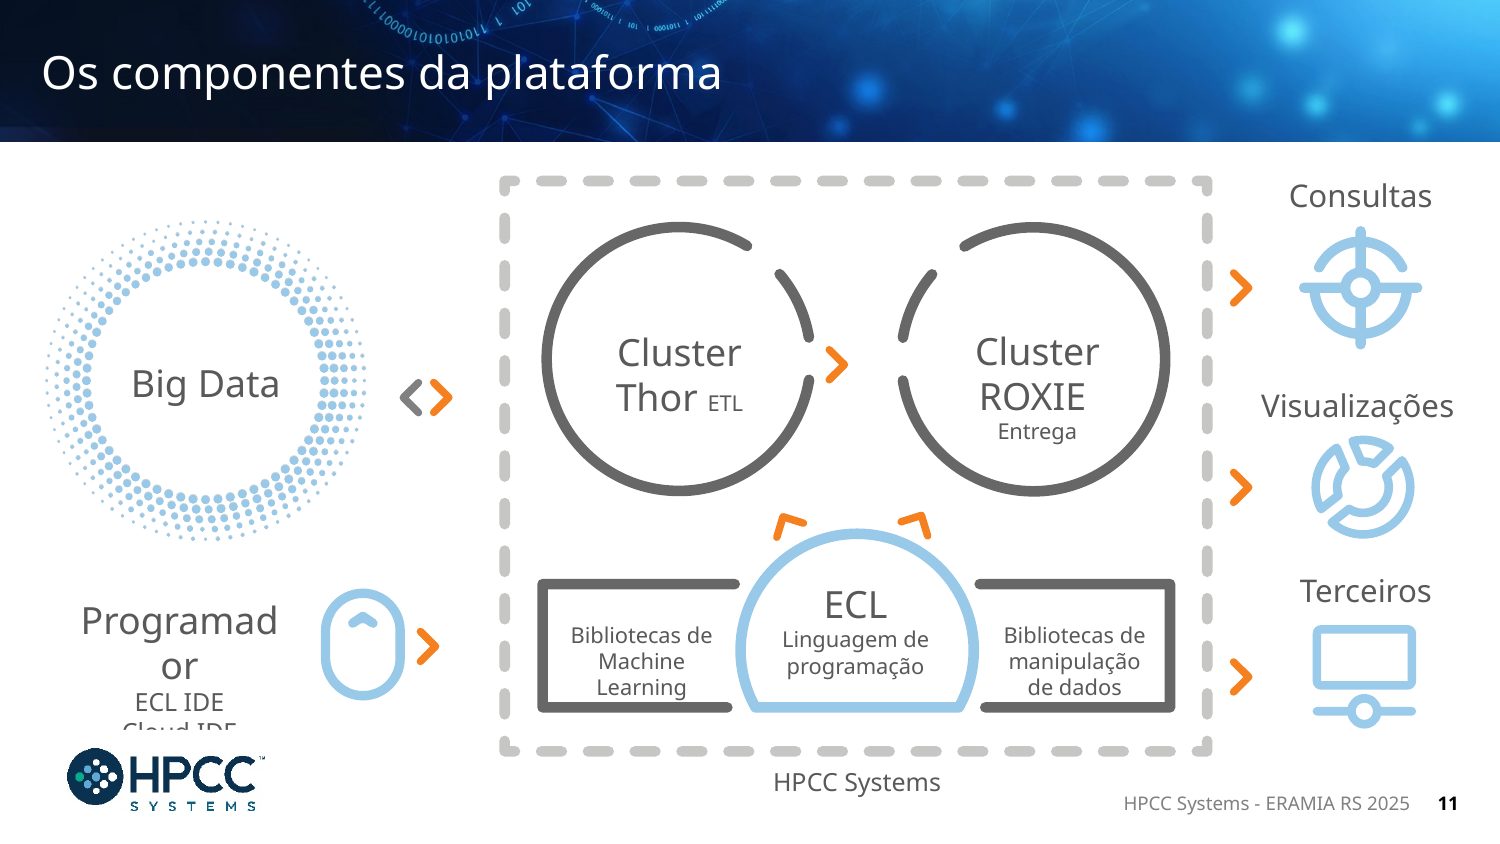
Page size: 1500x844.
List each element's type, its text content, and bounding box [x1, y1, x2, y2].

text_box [1229, 378, 1475, 539]
text_box [7, 729, 315, 838]
text_box [399, 378, 423, 417]
text_box [320, 588, 405, 701]
picture [45, 220, 367, 542]
text_box [429, 378, 453, 417]
slide_number 11 [1410, 781, 1459, 827]
picture [67, 748, 265, 811]
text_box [1229, 168, 1449, 350]
footer HPCC Systems - ERAMIA RS 2025 [851, 781, 1410, 827]
picture [0, 0, 1500, 142]
text_box [416, 627, 440, 666]
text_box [499, 175, 1213, 757]
text_box [348, 611, 378, 628]
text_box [1229, 563, 1478, 729]
text_box Programador ECL IDE Cloud IDE CLI VS-Code [59, 589, 301, 729]
title Os componentes da plataforma [41, 49, 1459, 158]
text_box HPCC Systems [530, 759, 1184, 804]
